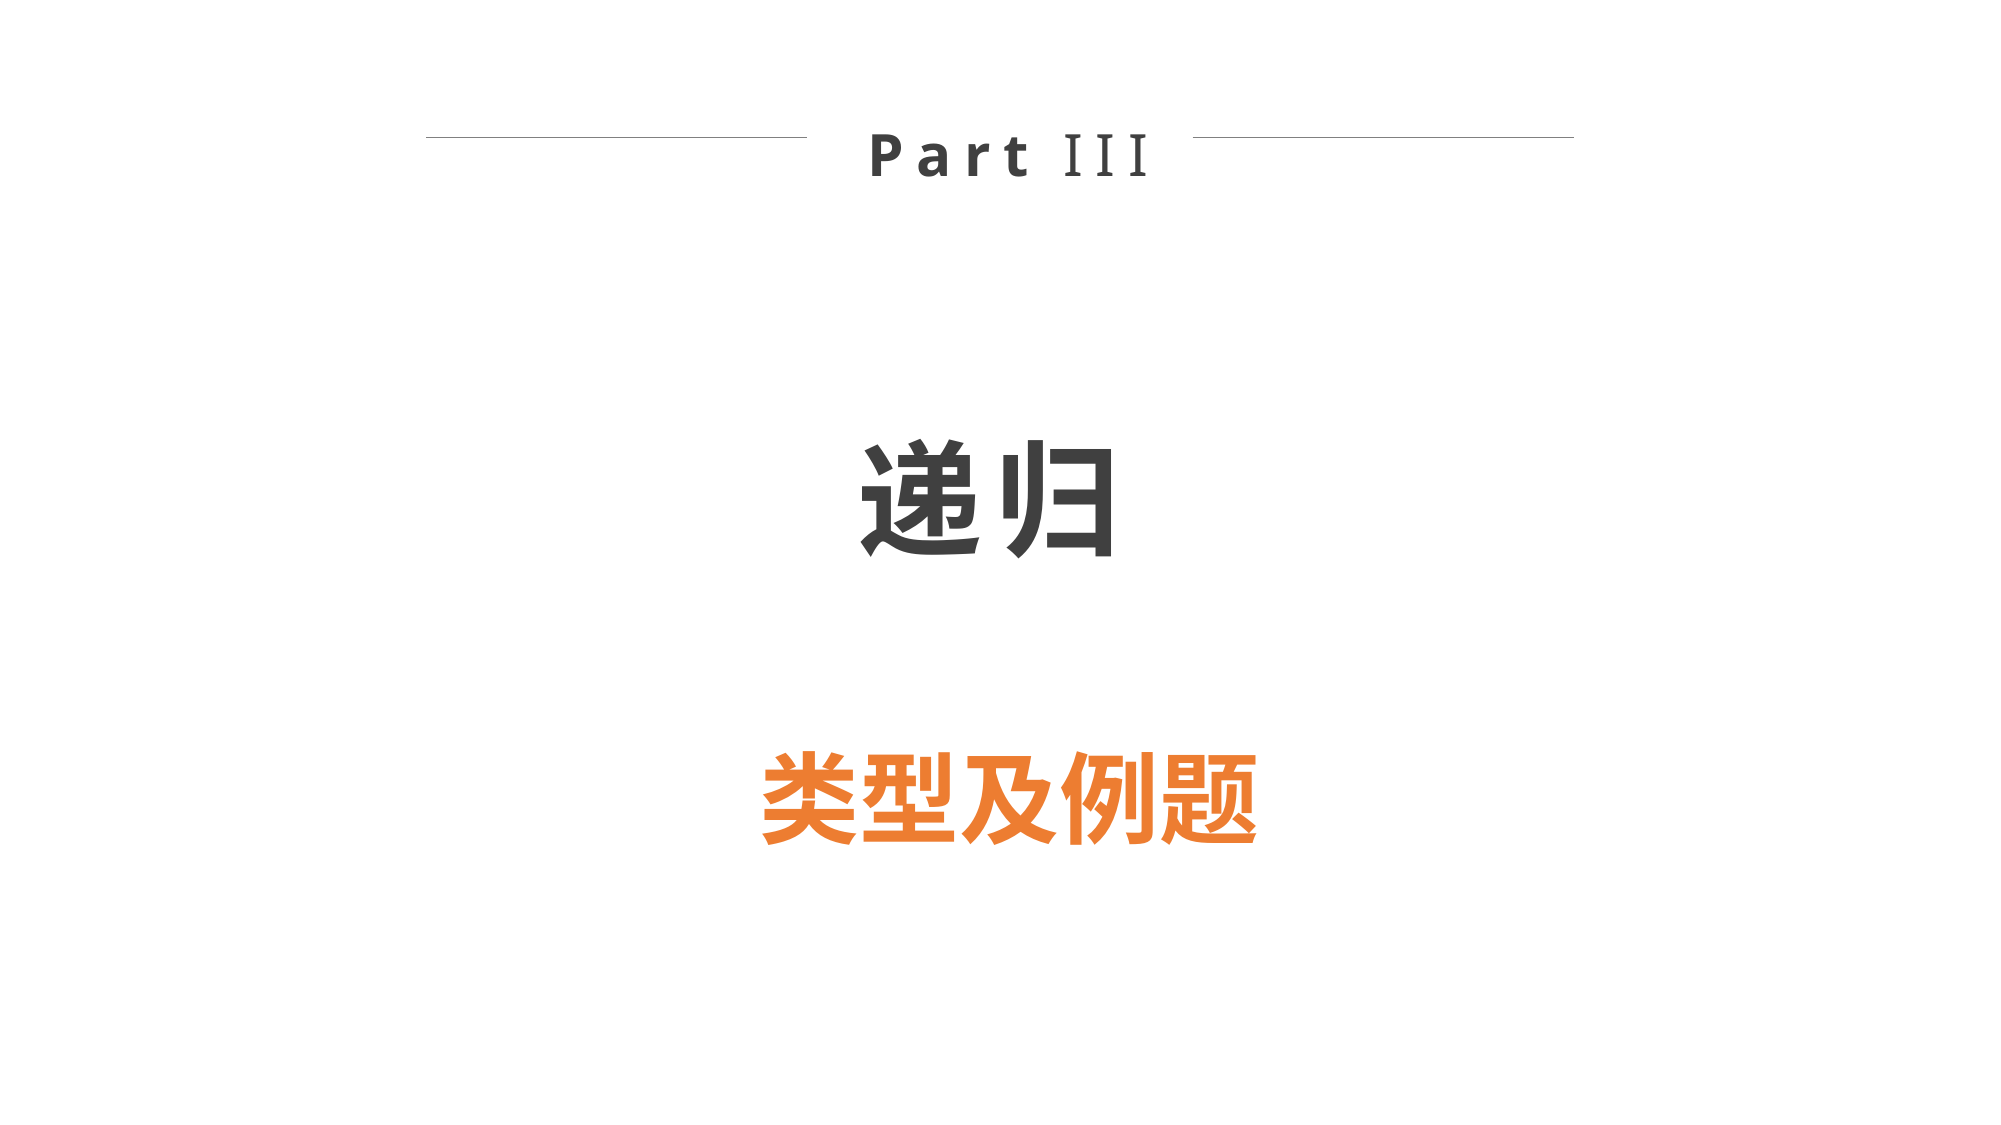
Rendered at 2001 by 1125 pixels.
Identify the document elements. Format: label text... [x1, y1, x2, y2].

text_box 类型及例题 [724, 618, 1295, 864]
text_box 递归 [842, 413, 1176, 579]
text_box Part III [852, 110, 1163, 196]
